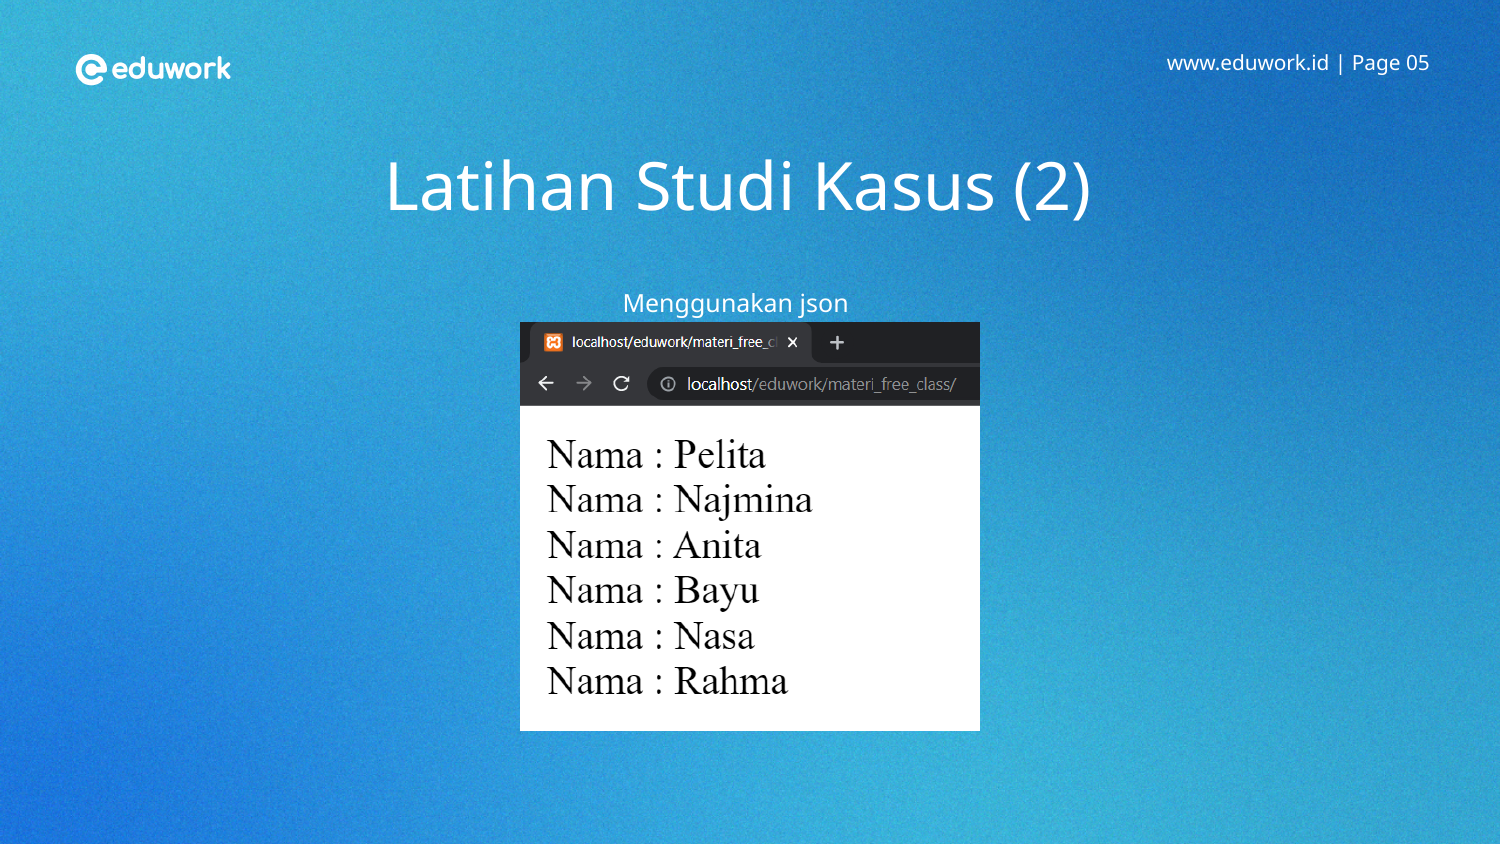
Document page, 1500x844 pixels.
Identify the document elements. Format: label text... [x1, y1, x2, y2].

text_box Latihan Studi Kasus (2) [148, 88, 1329, 239]
text_box Menggunakan json [108, 242, 1364, 314]
text_box www.eduwork.id | Page 05 [1134, 37, 1445, 88]
picture [0, 0, 1500, 844]
